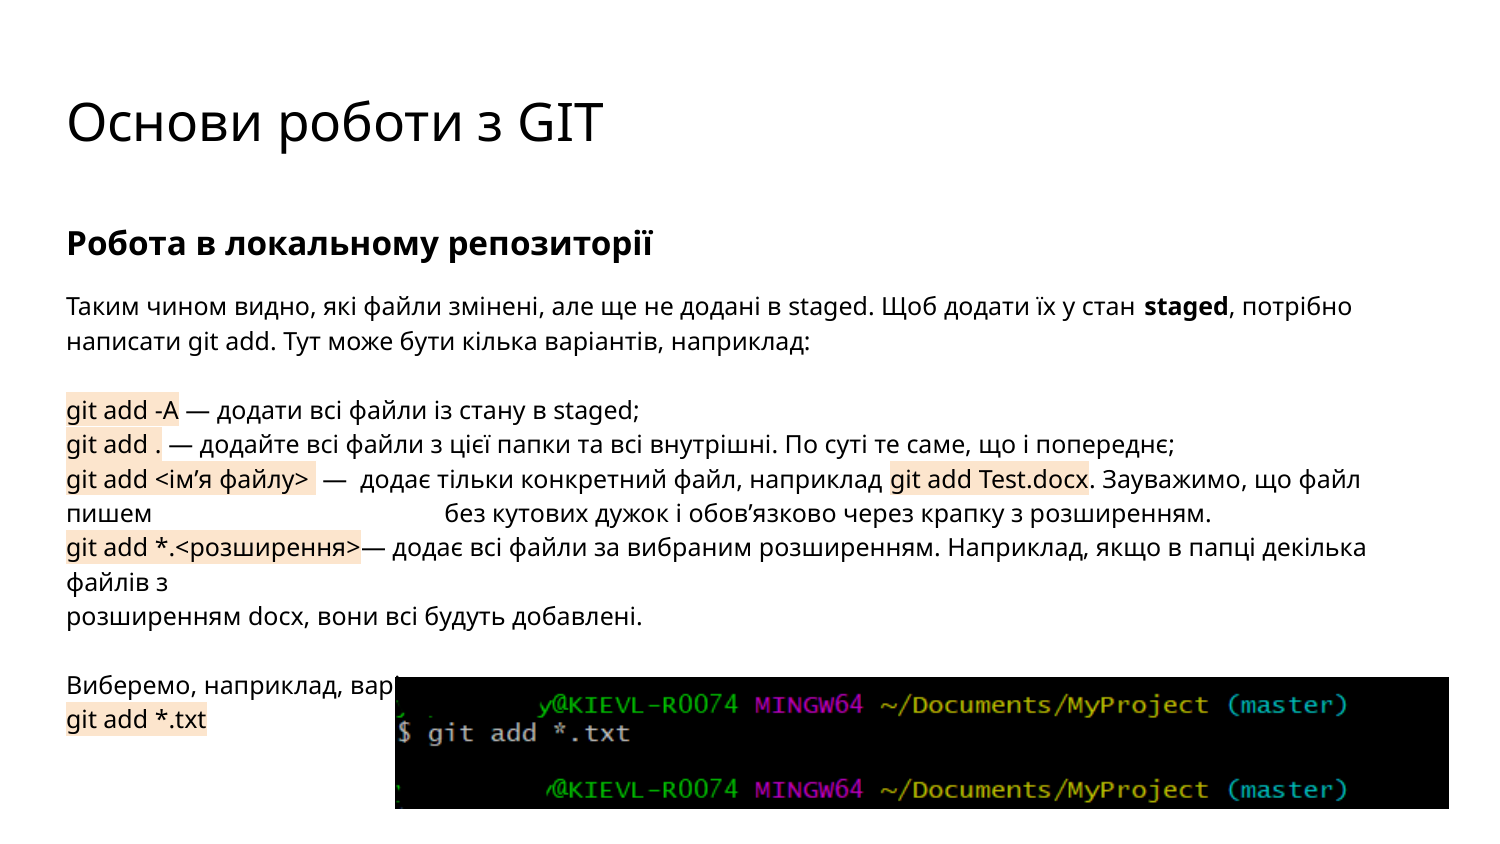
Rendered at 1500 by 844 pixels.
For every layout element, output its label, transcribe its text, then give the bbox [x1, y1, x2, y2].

title Основи роботи з GIT [51, 72, 1449, 167]
text_box Робота в локальному репозиторії [51, 200, 1449, 271]
picture [395, 677, 1450, 810]
text_box Таким чином видно, які файли змінені, але ще не додані в staged. Щоб додати їх у стан staged, потрібно написати git add. Тут може бути кілька варіантів, наприклад: git add -A — додати всі файли із стану в staged; git add . — додайте всі файли з цієї папки та всі внутрішні. По суті те саме, що і попереднє; git add <ім’я файлу> — додає тільки конкретний файл, наприклад git add Test.docx. Зауважимо, що файл пишем без кутових дужок і обов’язково через крапку з розширенням. git add *.<розширення>— додає всі файли за вибраним розширенням. Наприклад, якщо в папці декілька файлів з розширенням docx, вони всі будуть добавлені. Виберемо, наприклад, варіант: git add *.txt [51, 271, 1449, 749]
